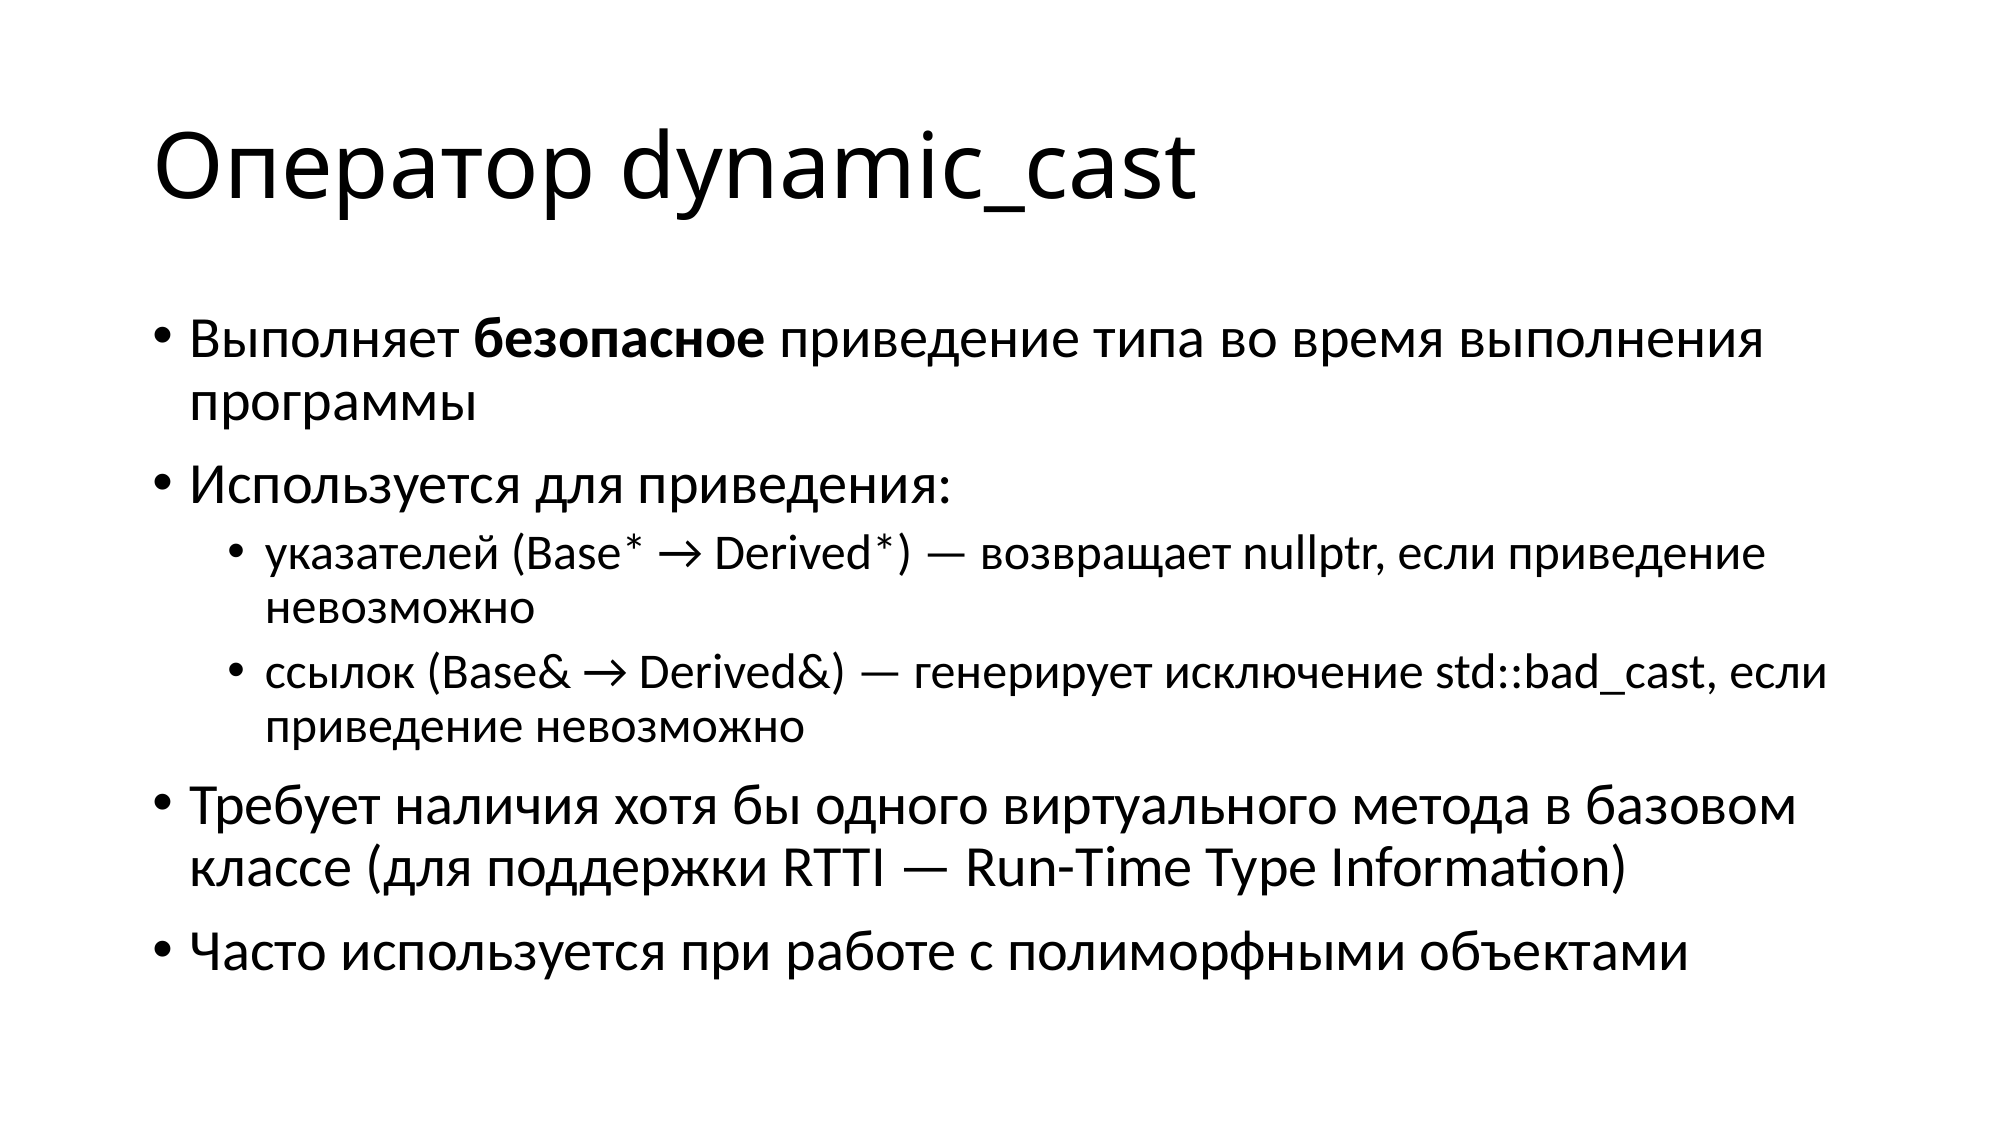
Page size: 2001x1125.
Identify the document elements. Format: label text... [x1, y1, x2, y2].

list Выполняет безопасное приведение типа во время выполнения программы Используется для приведения: указателей (Base* → Derived*) — возвращает nullptr, если приведение невозможно ссылок (Base& → Derived&) — генерирует исключение std::bad_cast, если приведение невозможно Требует наличия хотя бы одного виртуального метода в базовом классе (для поддержки RTTI — Run-Time Type Information) Часто используется при работе с полиморфными объектами [137, 299, 1863, 1014]
title Оператор dynamic_cast [137, 59, 1863, 278]
